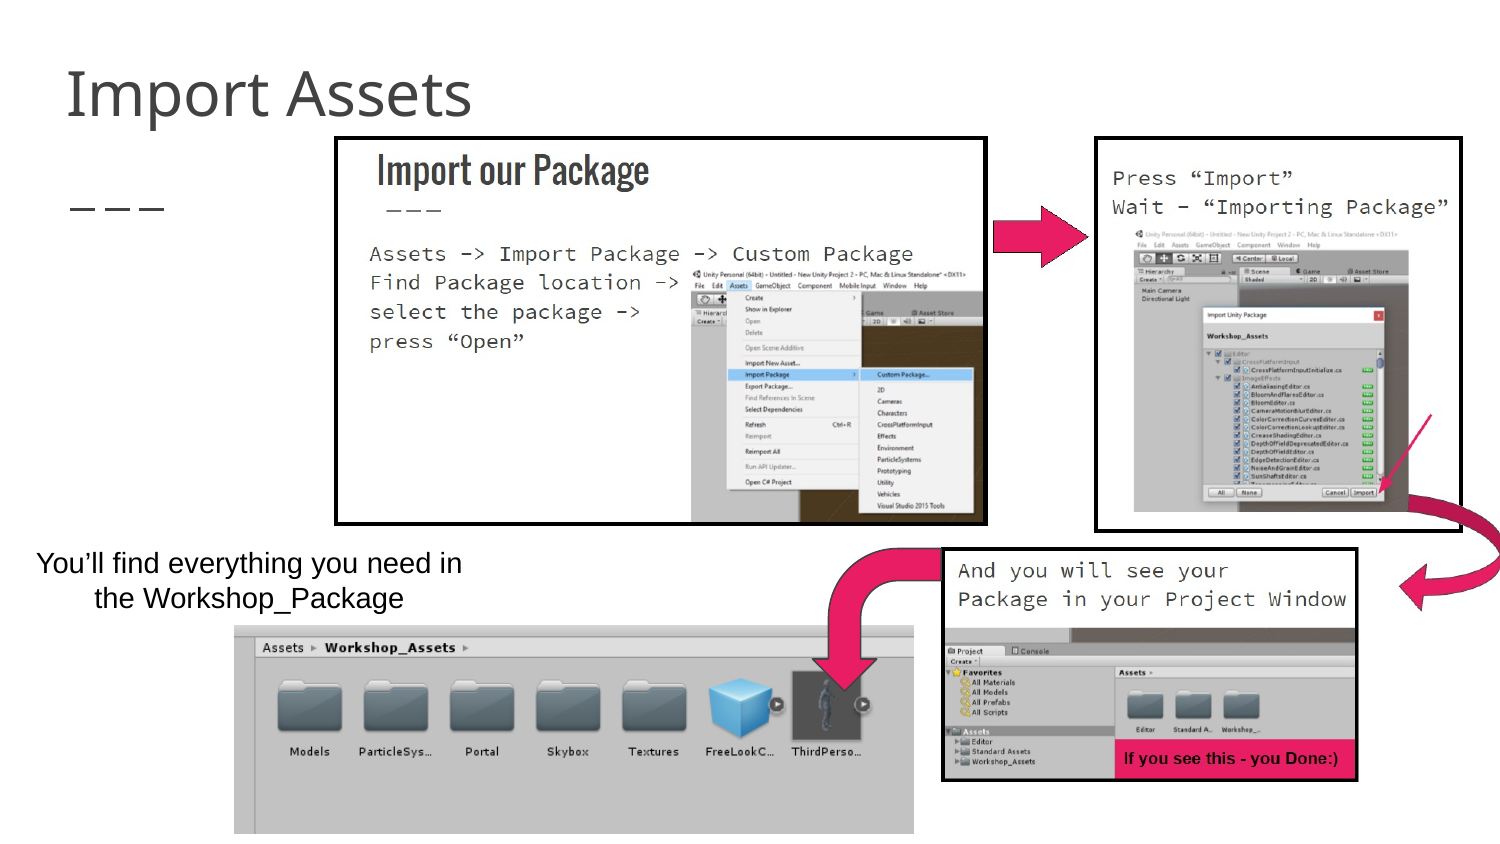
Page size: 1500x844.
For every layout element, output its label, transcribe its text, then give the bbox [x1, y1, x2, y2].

text_box You’ll find everything you need in the Workshop_Package [14, 529, 322, 612]
picture [234, 128, 1500, 835]
title Import Assets [51, 23, 1449, 144]
